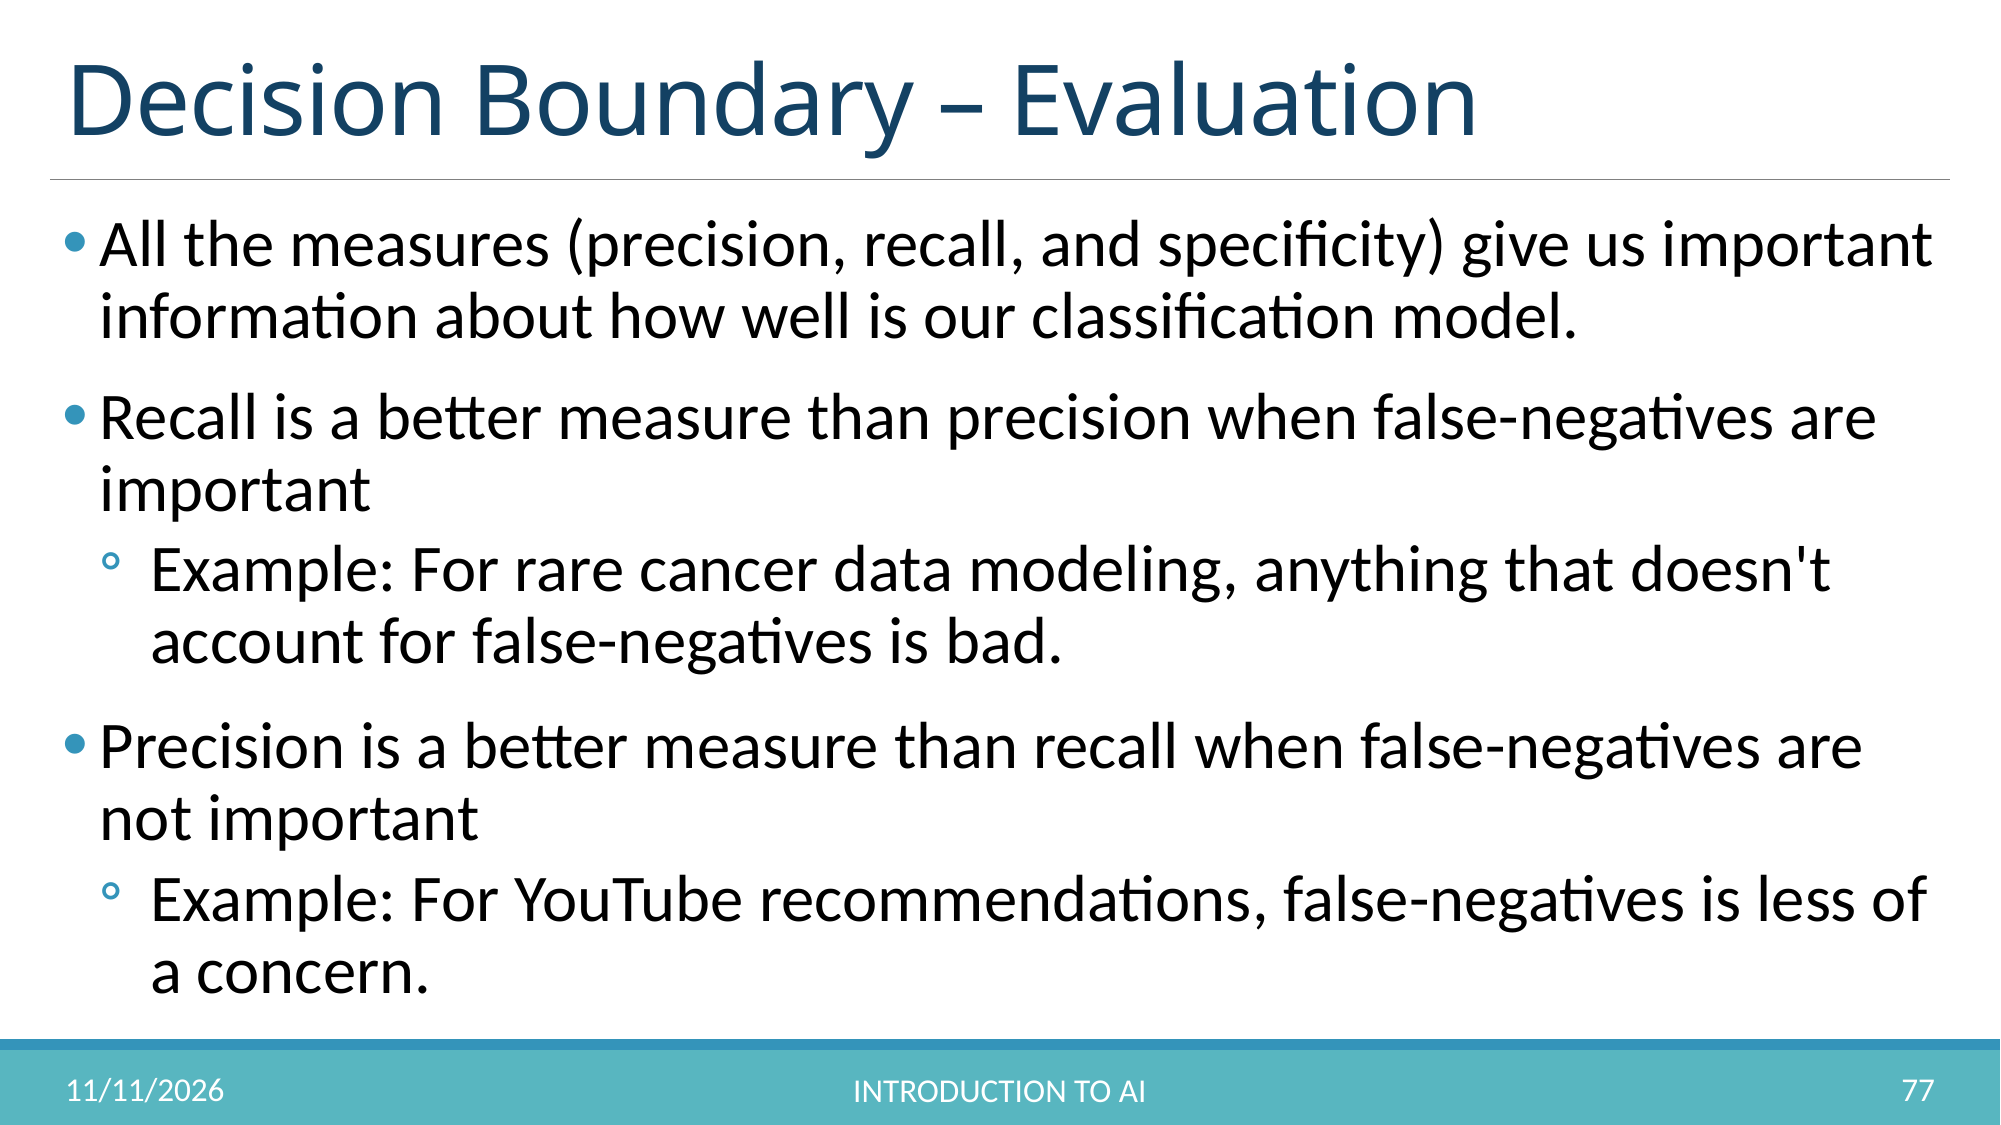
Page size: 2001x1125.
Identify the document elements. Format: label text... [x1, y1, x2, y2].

slide_number 77 [1734, 1057, 1950, 1118]
list All the measures (precision, recall, and specificity) give us important information about how well is our classification model. Recall is a better measure than precision when false-negatives are important Example: For rare cancer data modeling, anything that doesn't account for false-negatives is bad. Precision is a better measure than recall when false-negatives are not important Example: For YouTube recommendations, false-negatives is less of a concern. [50, 201, 1950, 1026]
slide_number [50, 1057, 456, 1118]
title Decision Boundary – Evaluation [50, 47, 1950, 163]
footer Introduction to AI [604, 1059, 1396, 1120]
